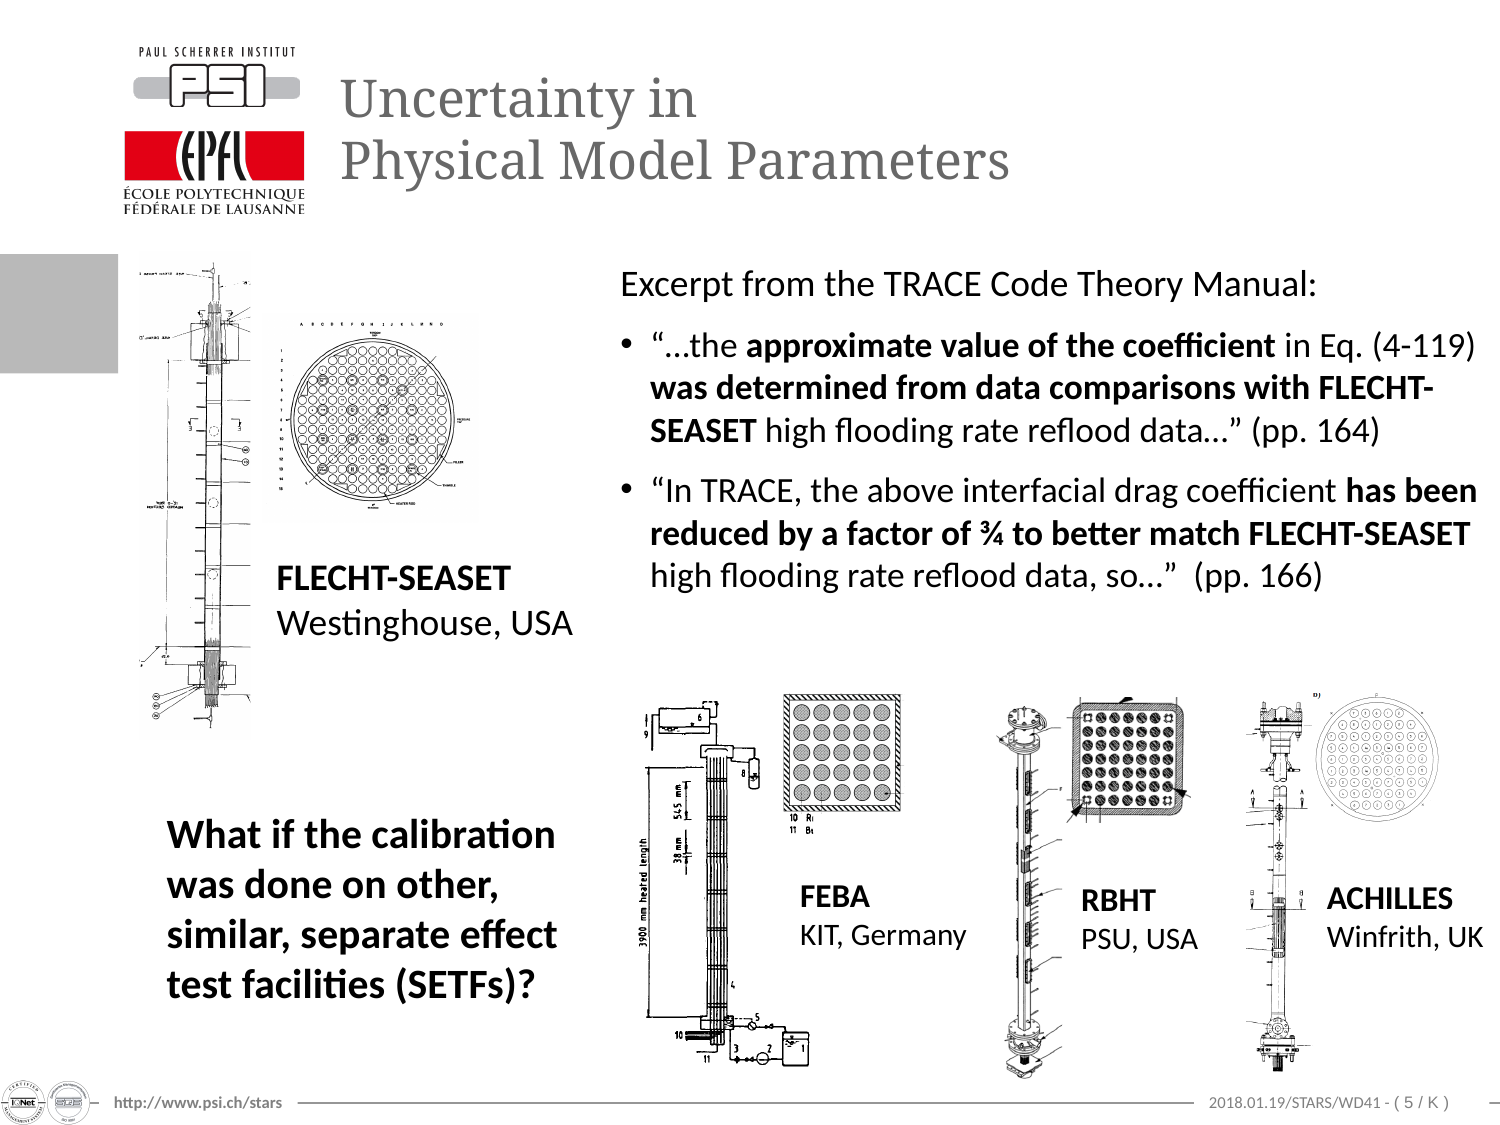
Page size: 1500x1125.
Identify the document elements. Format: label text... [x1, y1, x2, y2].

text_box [1245, 693, 1500, 1082]
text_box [627, 693, 1011, 1069]
text_box Excerpt from the TRACE Code Theory Manual: “…the approximate value of the coefficient in Eq. (4-119) was determined from data comparisons with FLECHT-SEASET high flooding rate reflood data…” (pp. 164) “In TRACE, the above interfacial drag coefficient has been reduced by a factor of ¾ to better match FLECHT-SEASET high flooding rate reflood data, so…” (pp. 166) [605, 251, 1496, 602]
title Uncertainty in Physical Model Parameters [340, 47, 1459, 209]
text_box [996, 697, 1270, 1083]
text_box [138, 251, 605, 740]
text_box What if the calibration was done on other, similar, separate effect test facilities (SETFs)? [151, 799, 618, 1015]
picture [0, 1080, 90, 1125]
